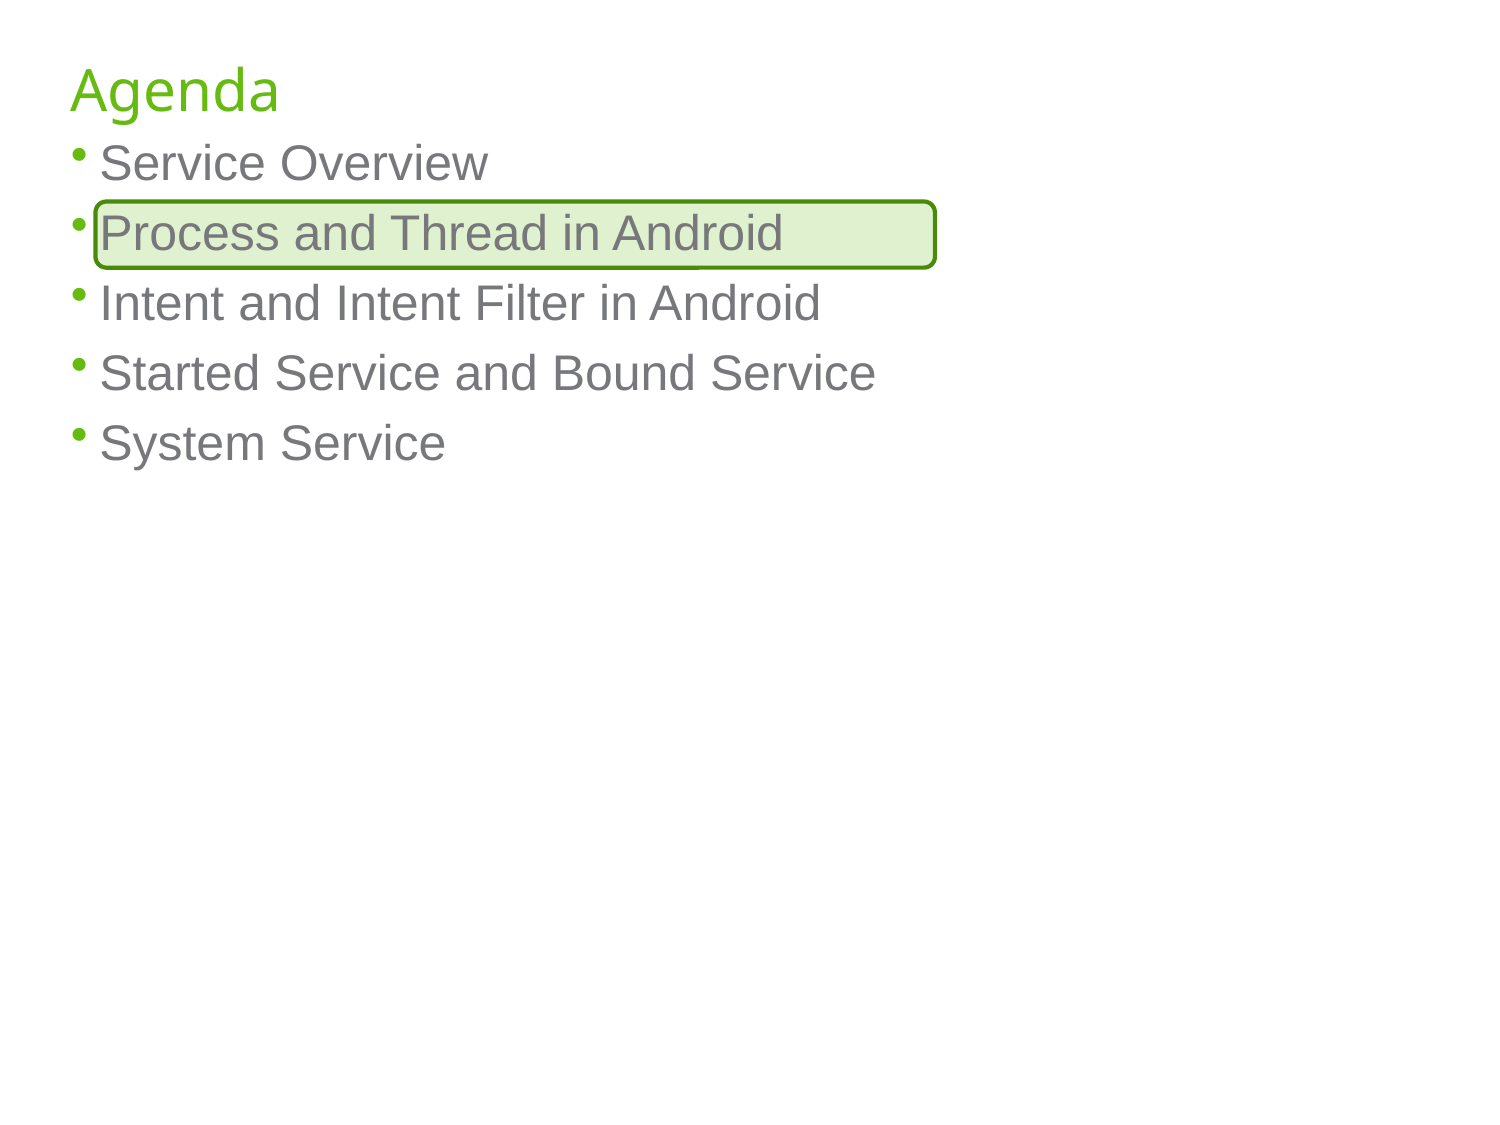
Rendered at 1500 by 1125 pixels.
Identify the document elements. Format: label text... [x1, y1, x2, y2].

title Agenda [70, 52, 1430, 130]
list Service Overview Process and Thread in Android Intent and Intent Filter in Android Started Service and Bound Service System Service [70, 130, 1430, 1012]
